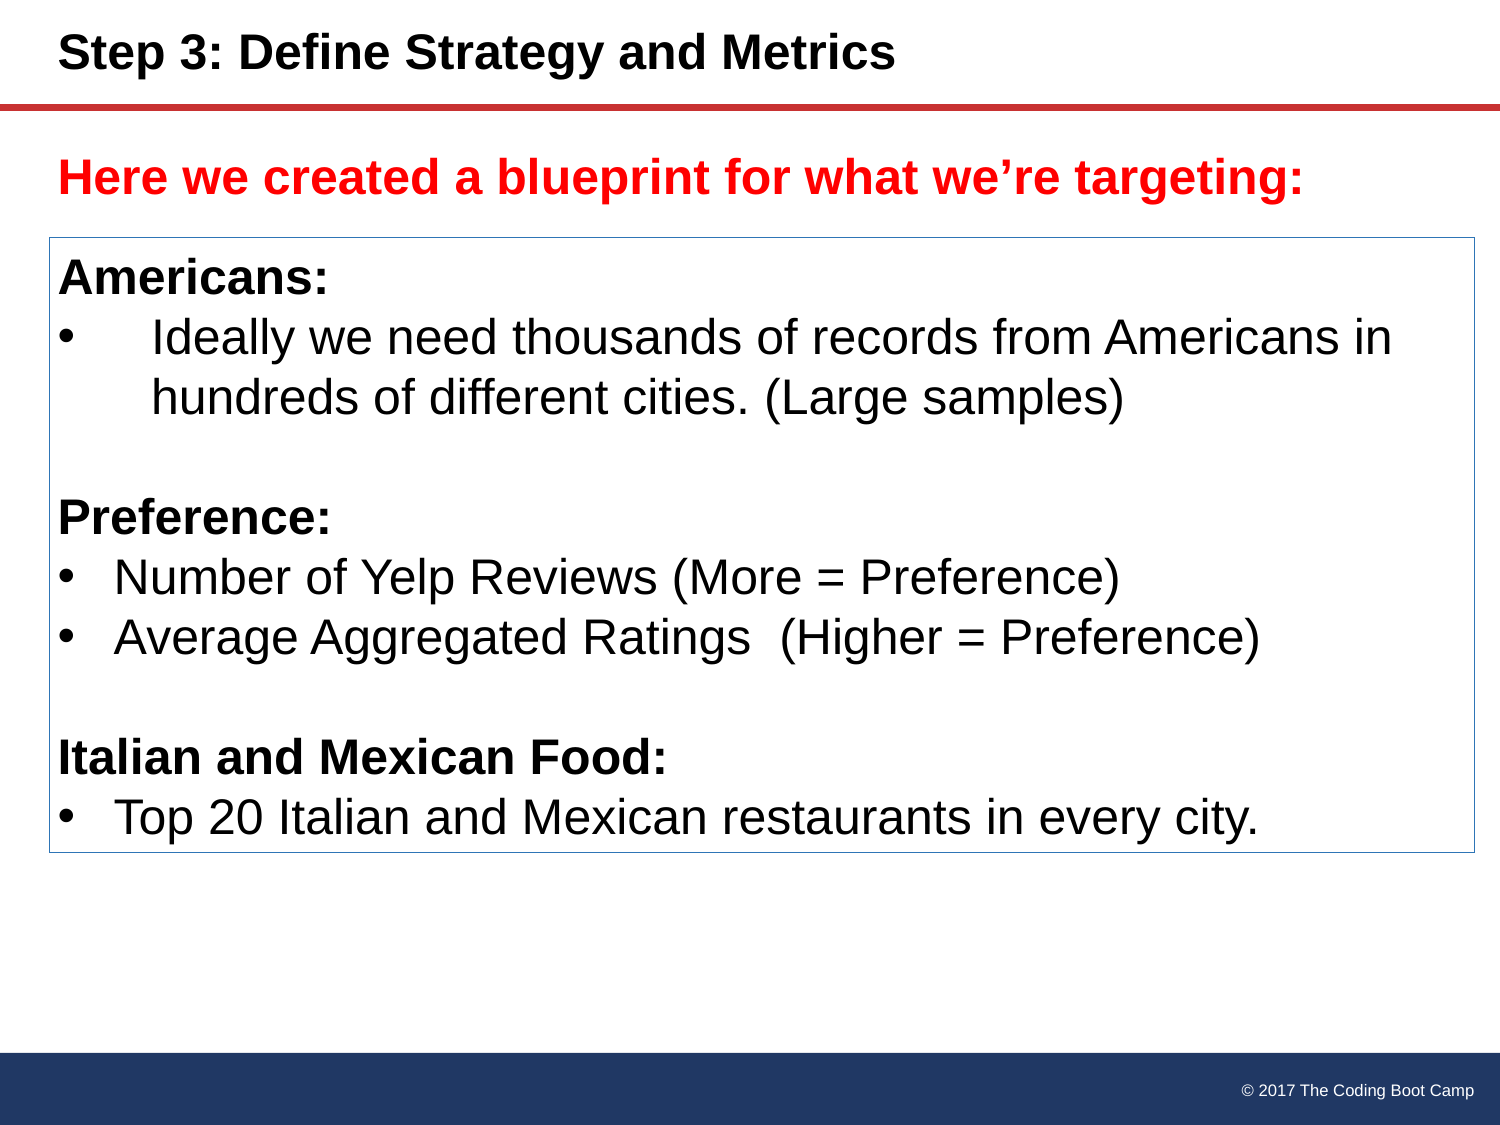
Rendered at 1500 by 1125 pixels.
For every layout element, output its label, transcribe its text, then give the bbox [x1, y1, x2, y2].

text_box Americans: Ideally we need thousands of records from Americans in hundreds of different cities. (Large samples) Preference: Number of Yelp Reviews (More = Preference) Average Aggregated Ratings (Higher = Preference) Italian and Mexican Food: Top 20 Italian and Mexican restaurants in every city. [49, 237, 1475, 853]
text_box Here we created a blueprint for what we’re targeting: [49, 137, 1463, 213]
title Step 3: Define Strategy and Metrics [49, 0, 1189, 108]
